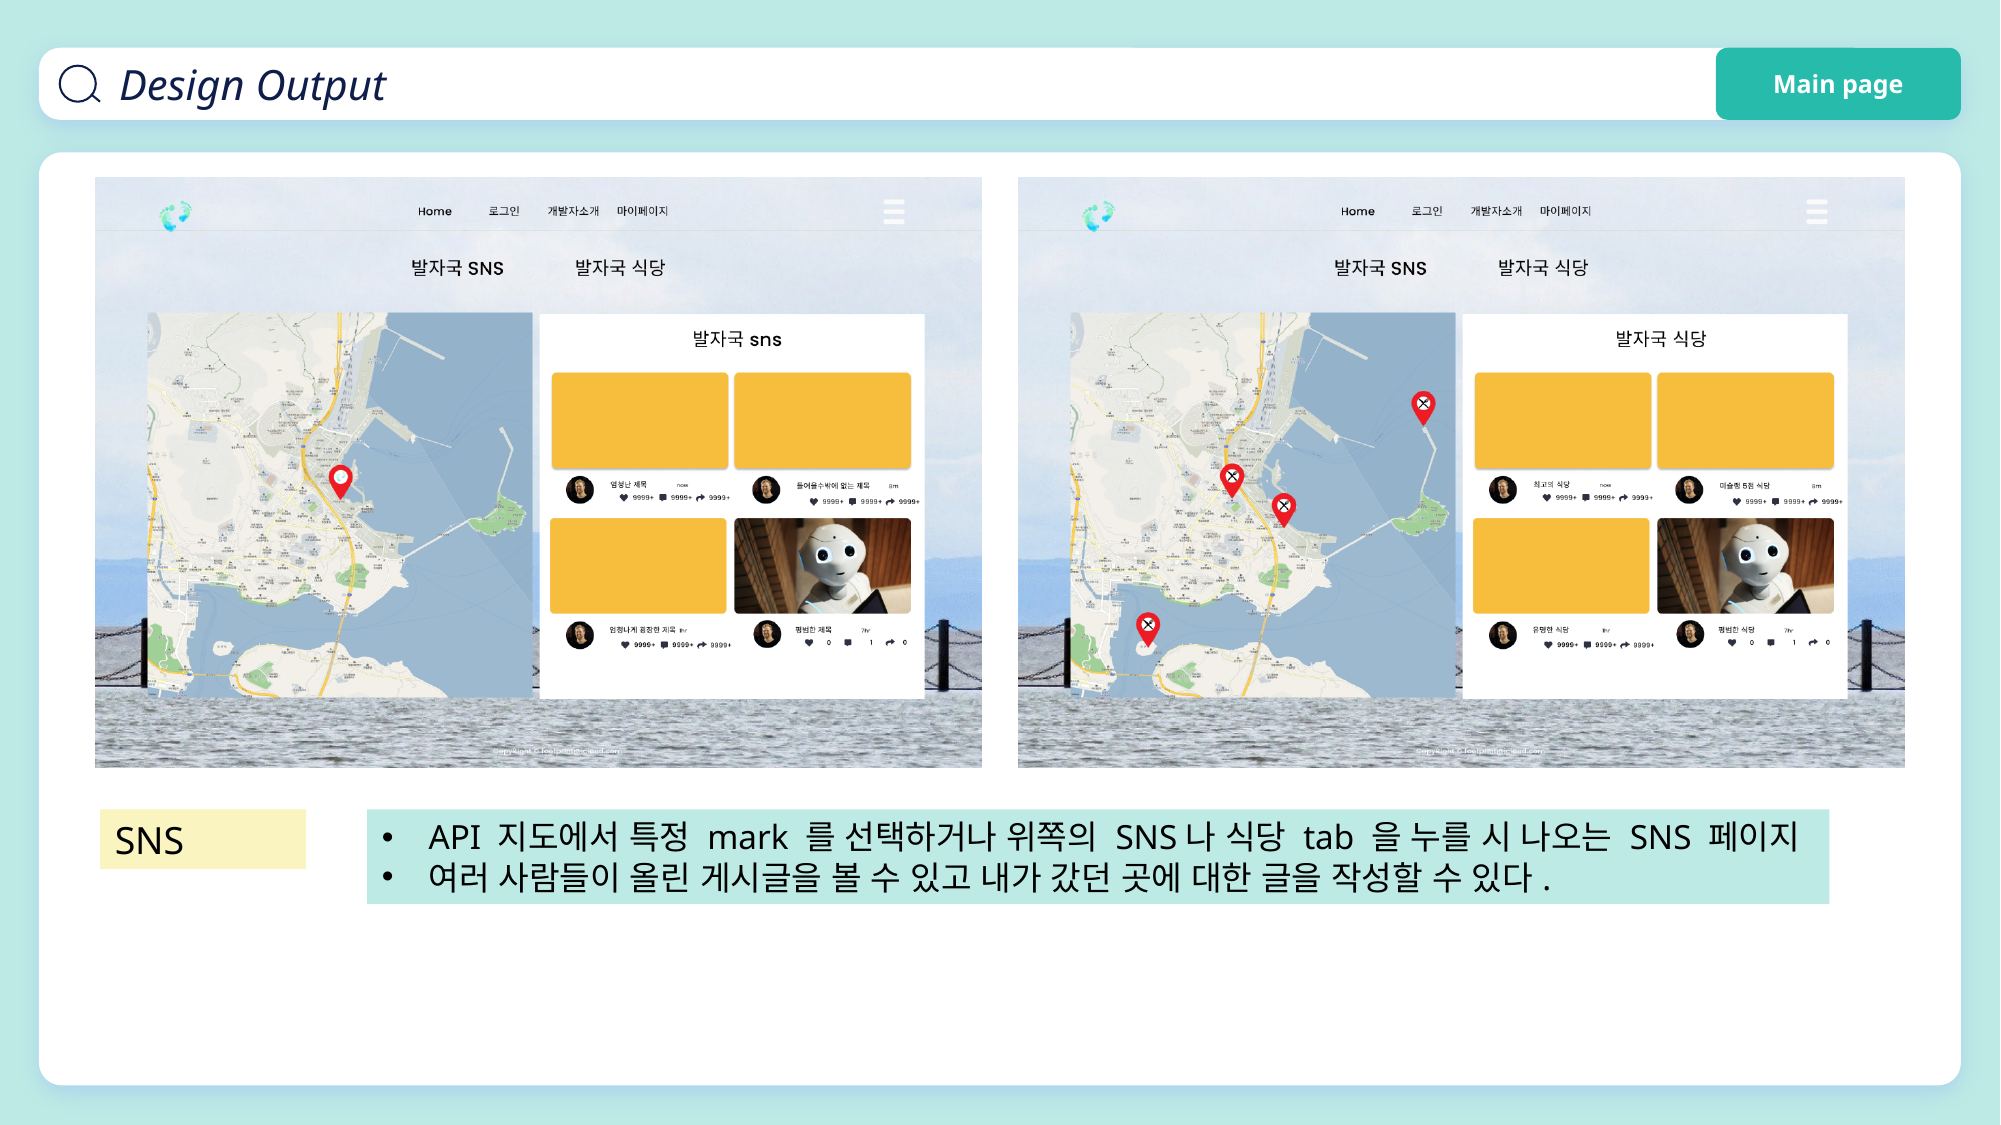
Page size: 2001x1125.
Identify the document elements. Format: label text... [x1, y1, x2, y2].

text_box [37, 151, 1962, 1087]
text_box SNS [100, 809, 307, 870]
text_box API 지도에서 특정 mark 를 선택하거나 위쪽의 SNS나 식당 tab 을 누를 시 나오는 SNS 페이지 여러 사람들이 올린 게시글을 볼 수 있고 내가 갔던 곳에 대한 글을 작성할 수 있다. [367, 809, 1830, 904]
picture [95, 177, 982, 768]
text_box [59, 65, 101, 102]
picture [1018, 177, 1905, 768]
text_box Main page [1714, 46, 1962, 121]
text_box Design Output [37, 46, 1725, 121]
